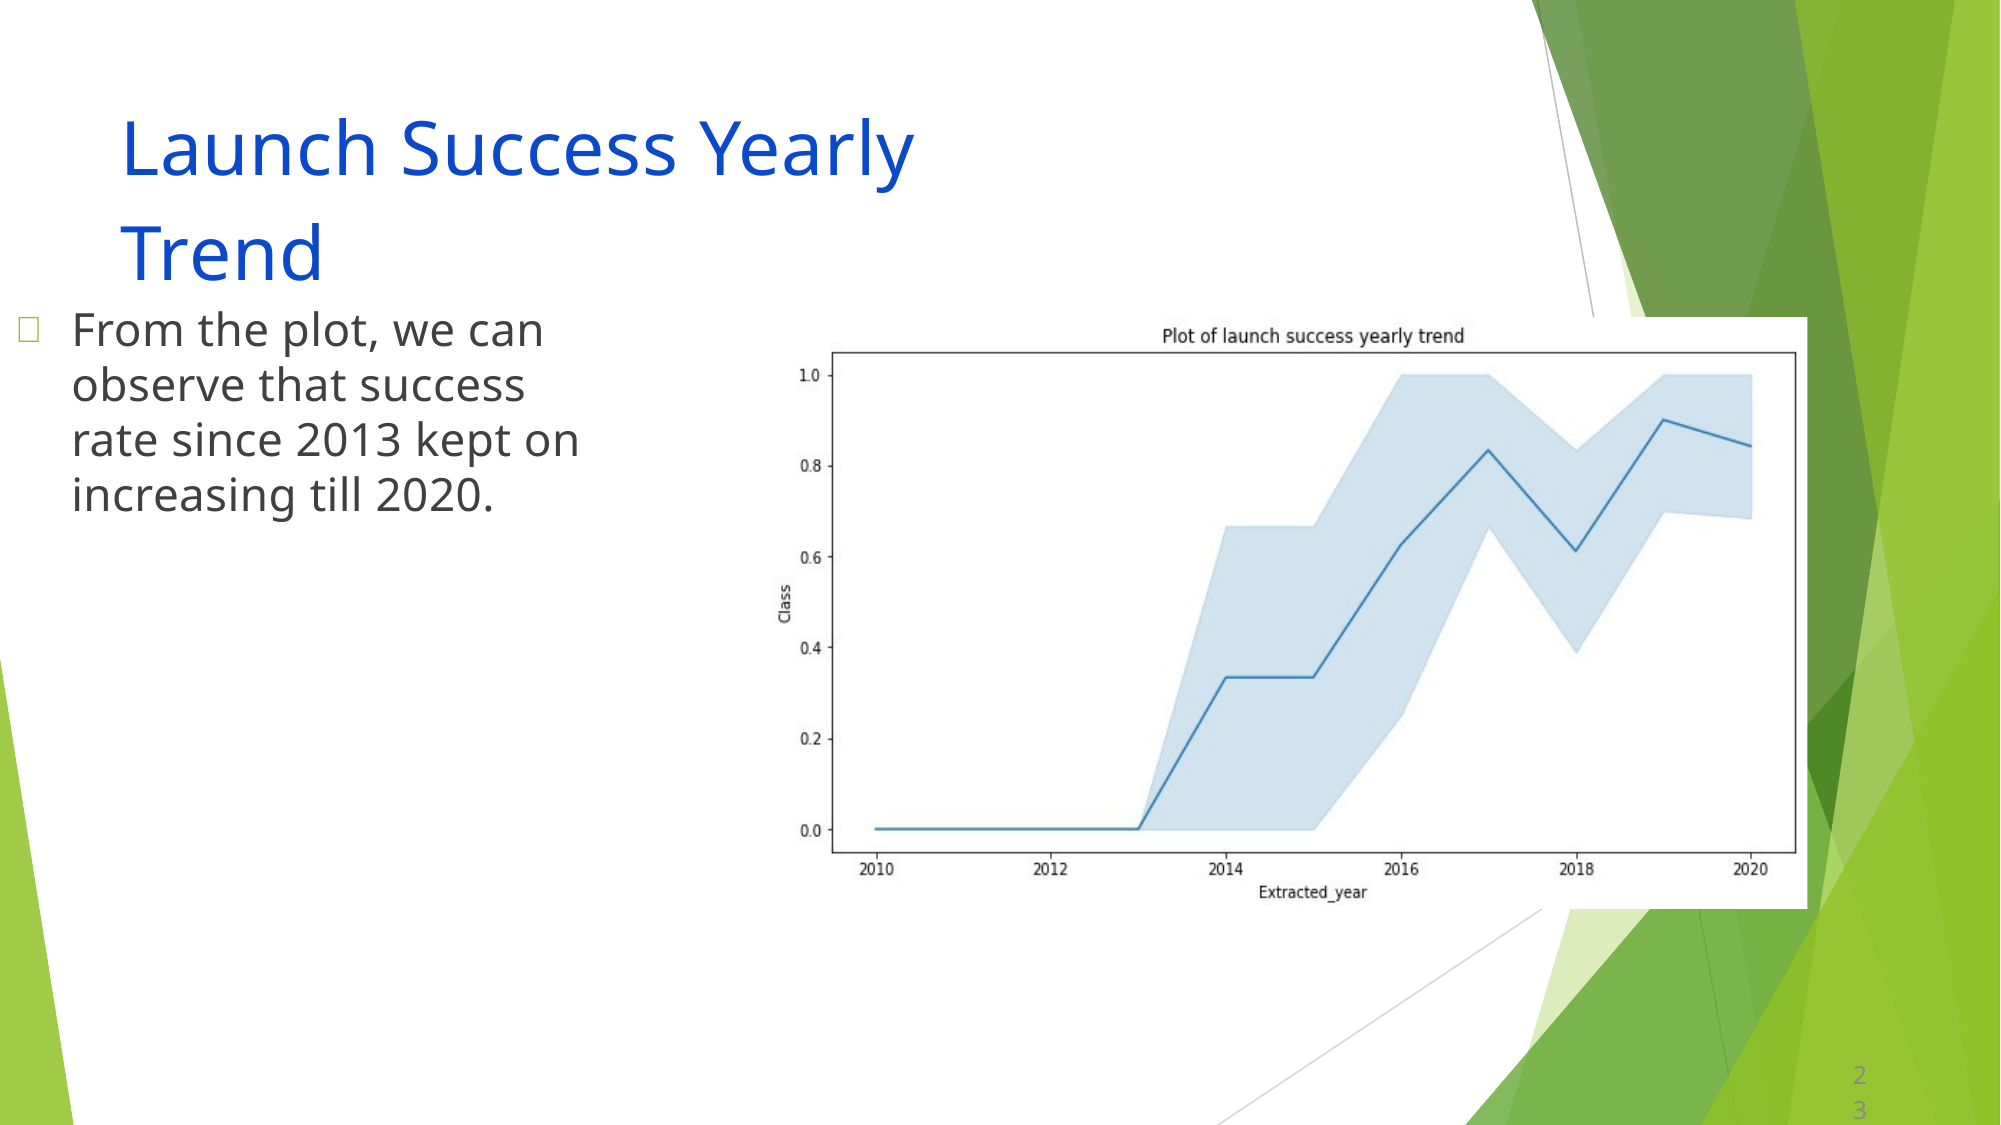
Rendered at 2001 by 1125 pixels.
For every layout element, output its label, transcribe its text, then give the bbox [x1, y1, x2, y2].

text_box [0, 658, 74, 1125]
text_box Launch Success Yearly Trend [120, 85, 1060, 296]
text_box [773, 317, 1201, 909]
text_box From the plot, we can observe that success rate since 2013 kept on increasing till 2020. [71, 301, 591, 521]
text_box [1206, 0, 2000, 1125]
text_box  [14, 298, 48, 351]
